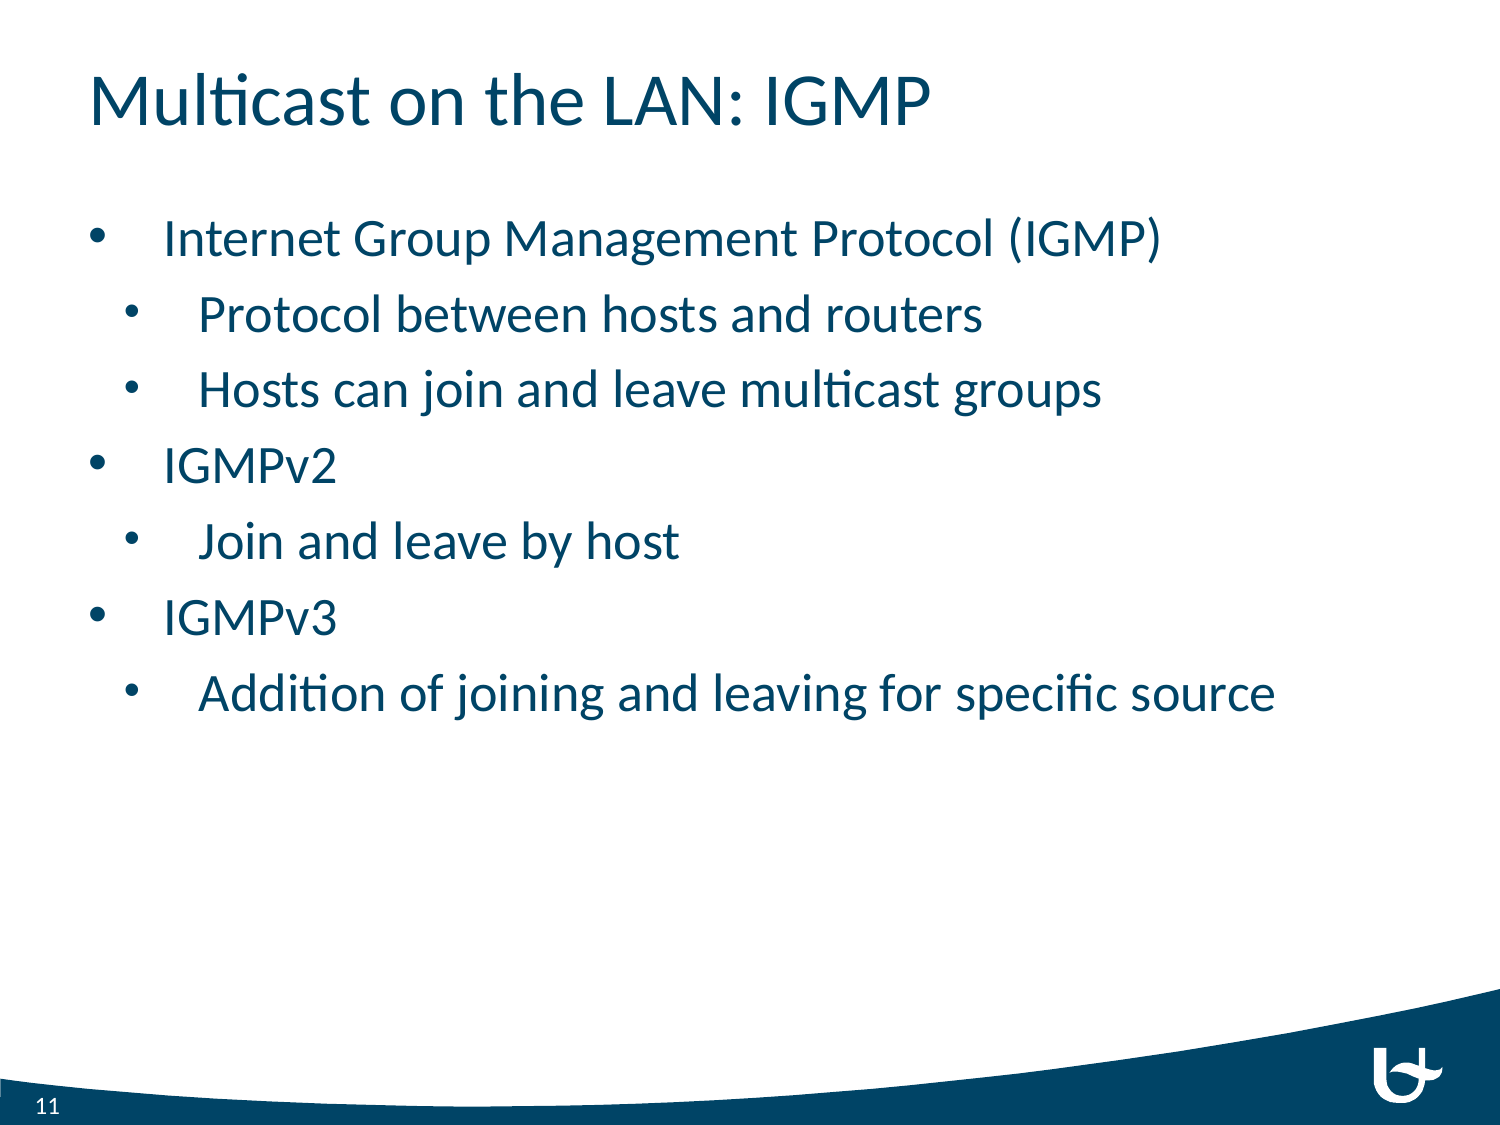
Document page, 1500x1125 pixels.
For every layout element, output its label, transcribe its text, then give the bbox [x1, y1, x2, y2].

list Internet Group Management Protocol (IGMP) Protocol between hosts and routers Hosts can join and leave multicast groups IGMPv2 Join and leave by host IGMPv3 Addition of joining and leaving for specific source [88, 196, 1412, 1000]
title Multicast on the LAN: IGMP [88, 19, 1412, 173]
slide_number 11 [0, 1083, 75, 1125]
